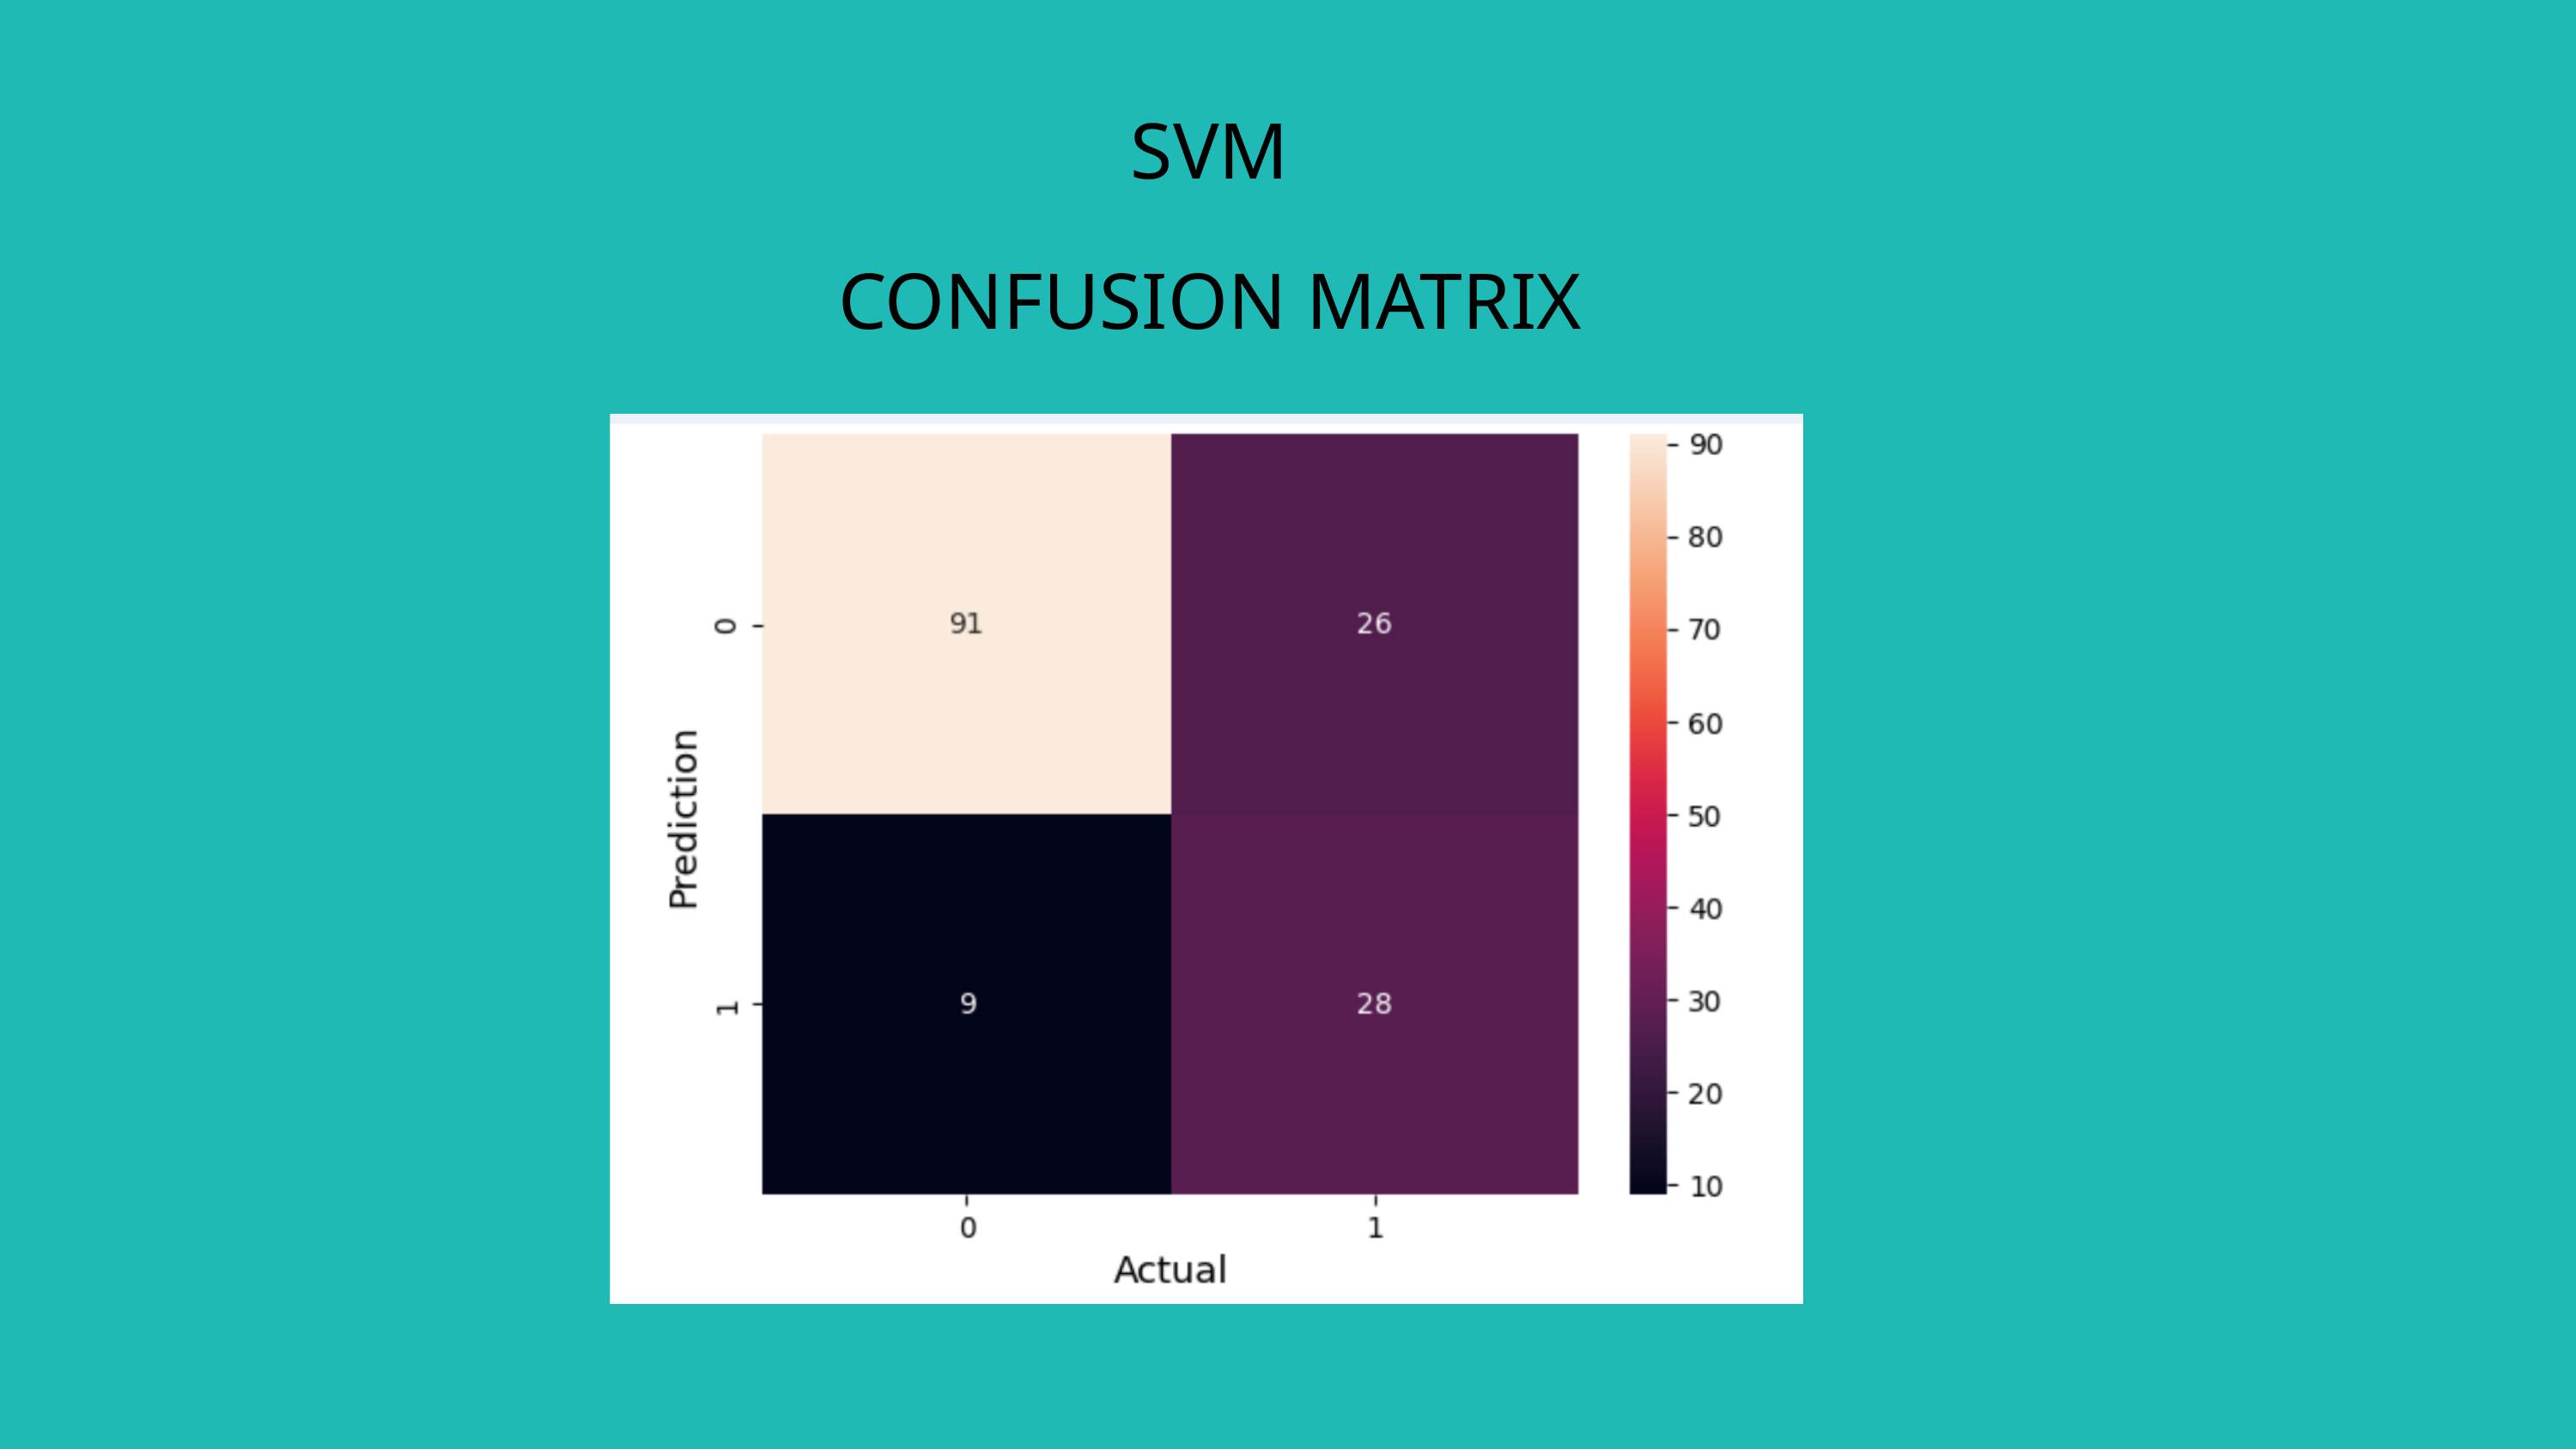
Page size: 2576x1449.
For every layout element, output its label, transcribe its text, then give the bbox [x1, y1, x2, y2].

text_box SVM [616, 87, 1803, 195]
text_box [610, 414, 1803, 1304]
text_box CONFUSION MATRIX [616, 236, 1803, 345]
